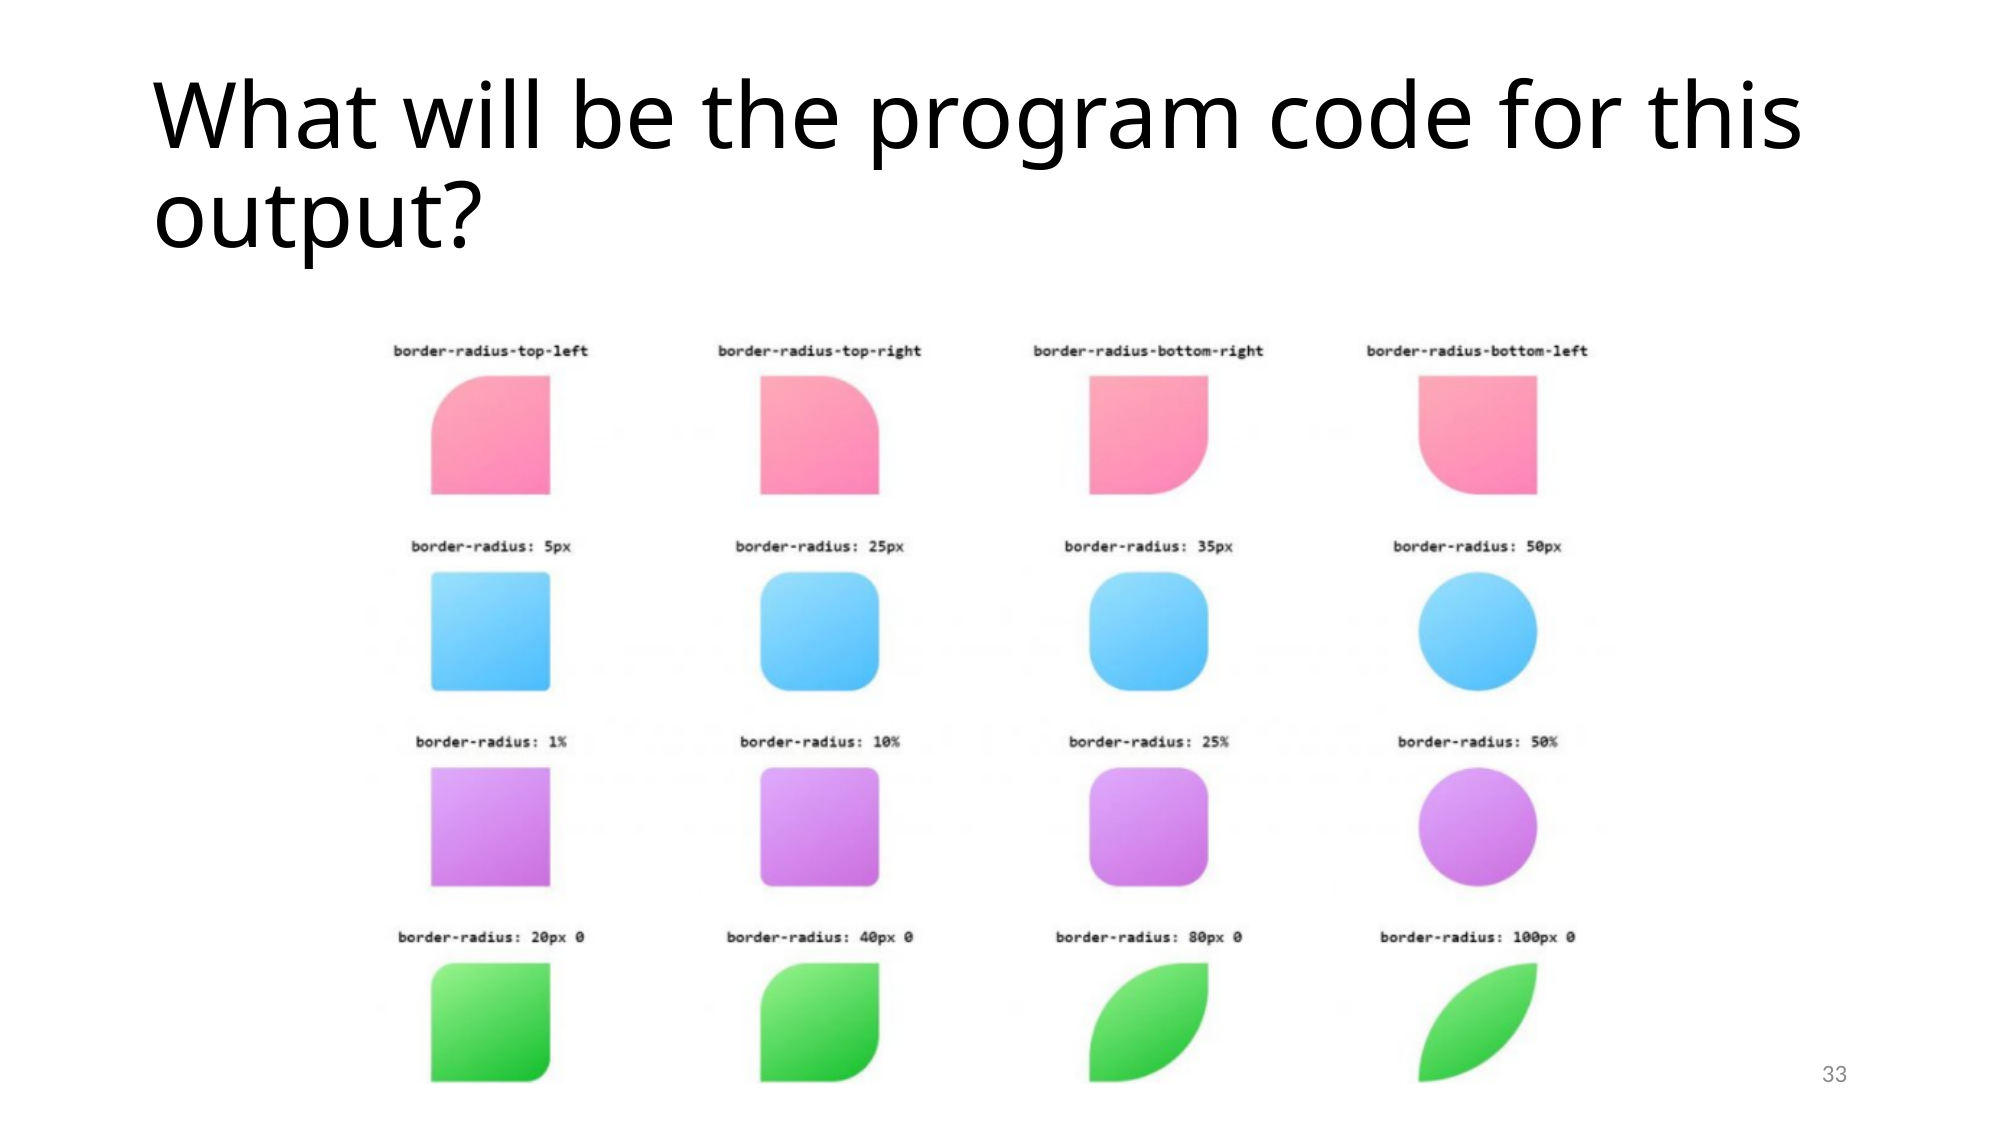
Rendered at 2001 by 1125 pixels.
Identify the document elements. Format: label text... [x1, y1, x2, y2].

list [365, 312, 1635, 1103]
title What will be the program code for this output? [137, 59, 1863, 278]
slide_number 33 [1635, 1042, 1863, 1103]
